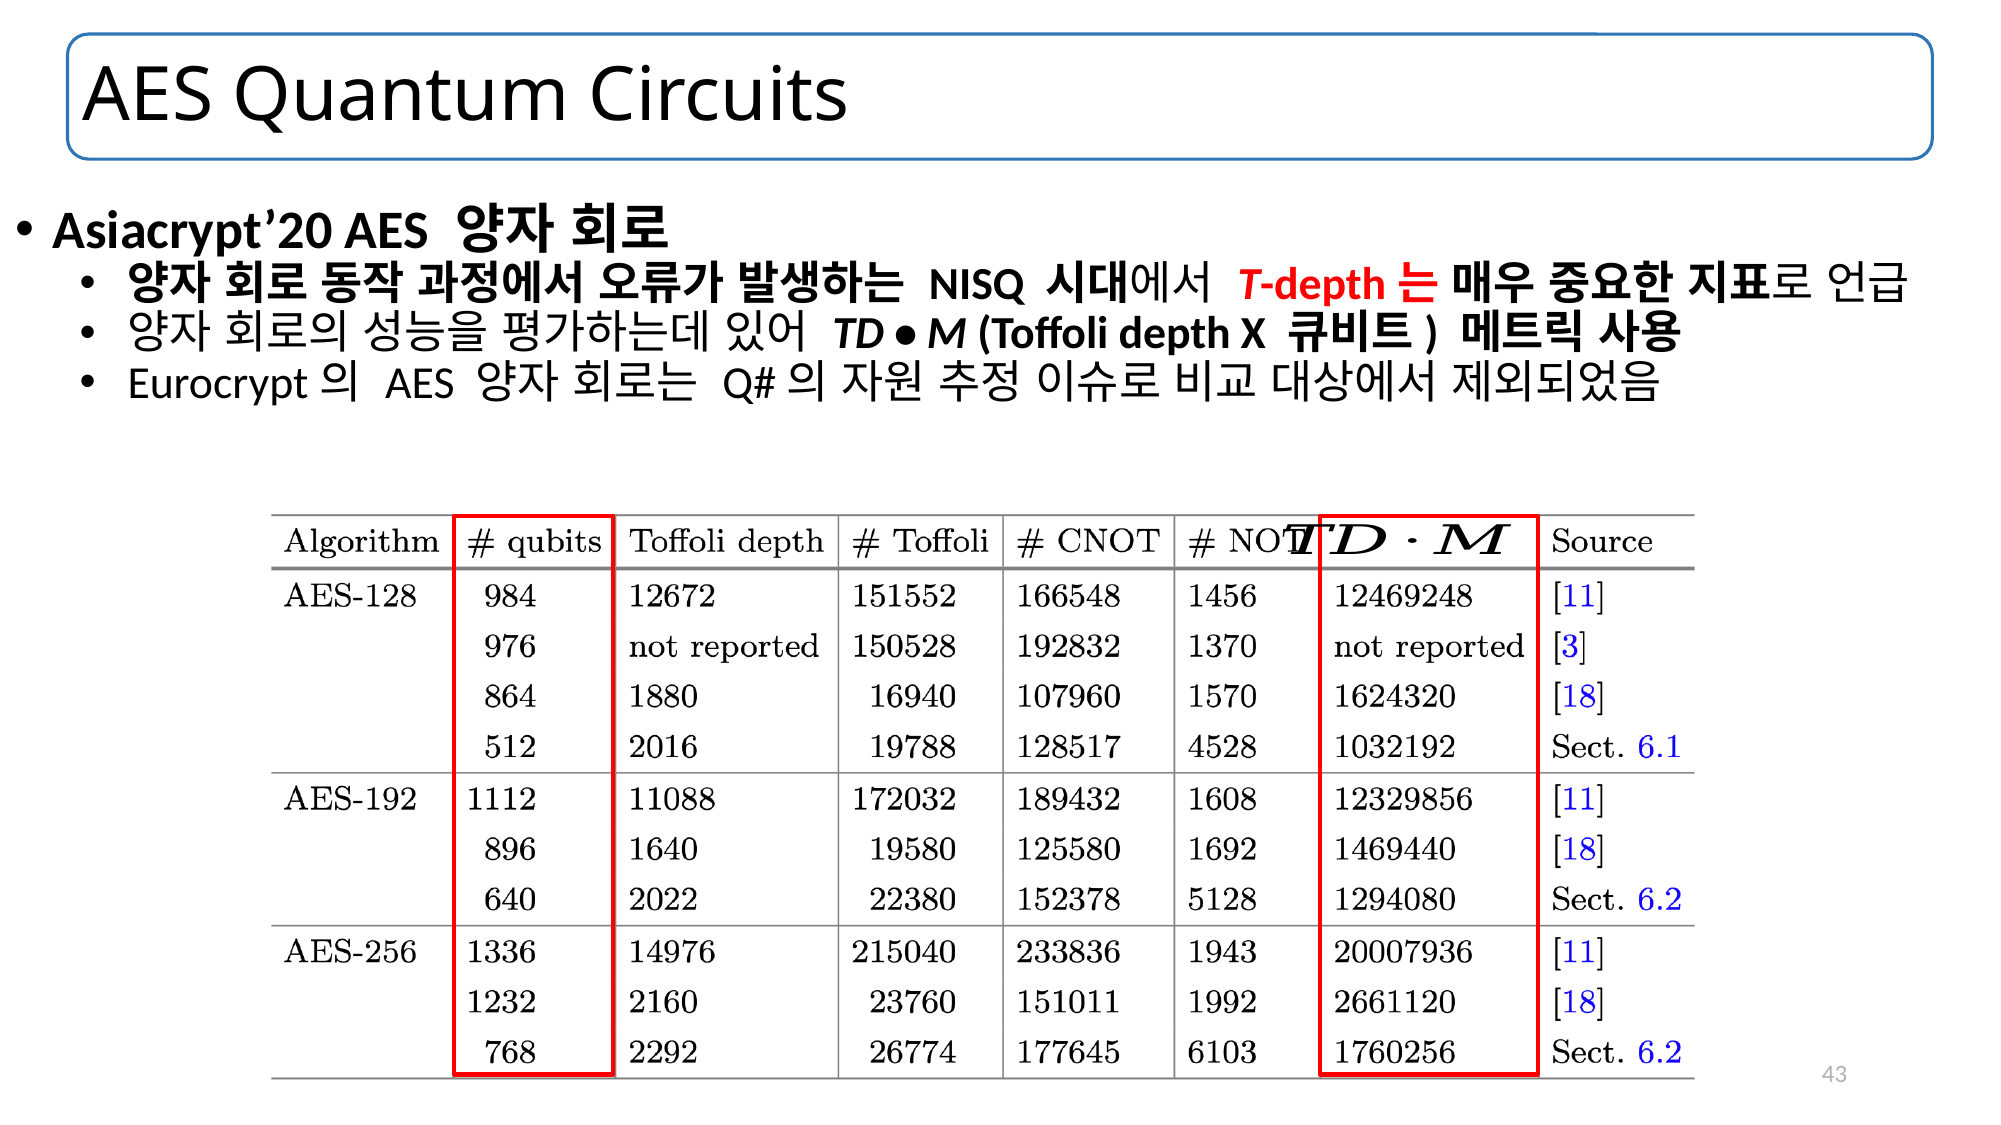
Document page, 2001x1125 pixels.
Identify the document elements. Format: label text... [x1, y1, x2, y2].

title AES Quantum Circuits [67, 34, 1933, 160]
slide_number 43 [1412, 1042, 1863, 1103]
picture [259, 502, 1707, 1089]
list Asiacrypt’20 AES 양자 회로 양자 회로 동작 과정에서 오류가 발생하는 NISQ 시대에서 T-depth는 매우 중요한 지표로 언급 양자 회로의 성능을 평가하는데 있어 TD • M (Toffoli depth X 큐비트) 메트릭 사용 Eurocrypt의 AES 양자 회로는 Q#의 자원 추정 이슈로 비교 대상에서 제외되었음 [0, 193, 1989, 1114]
